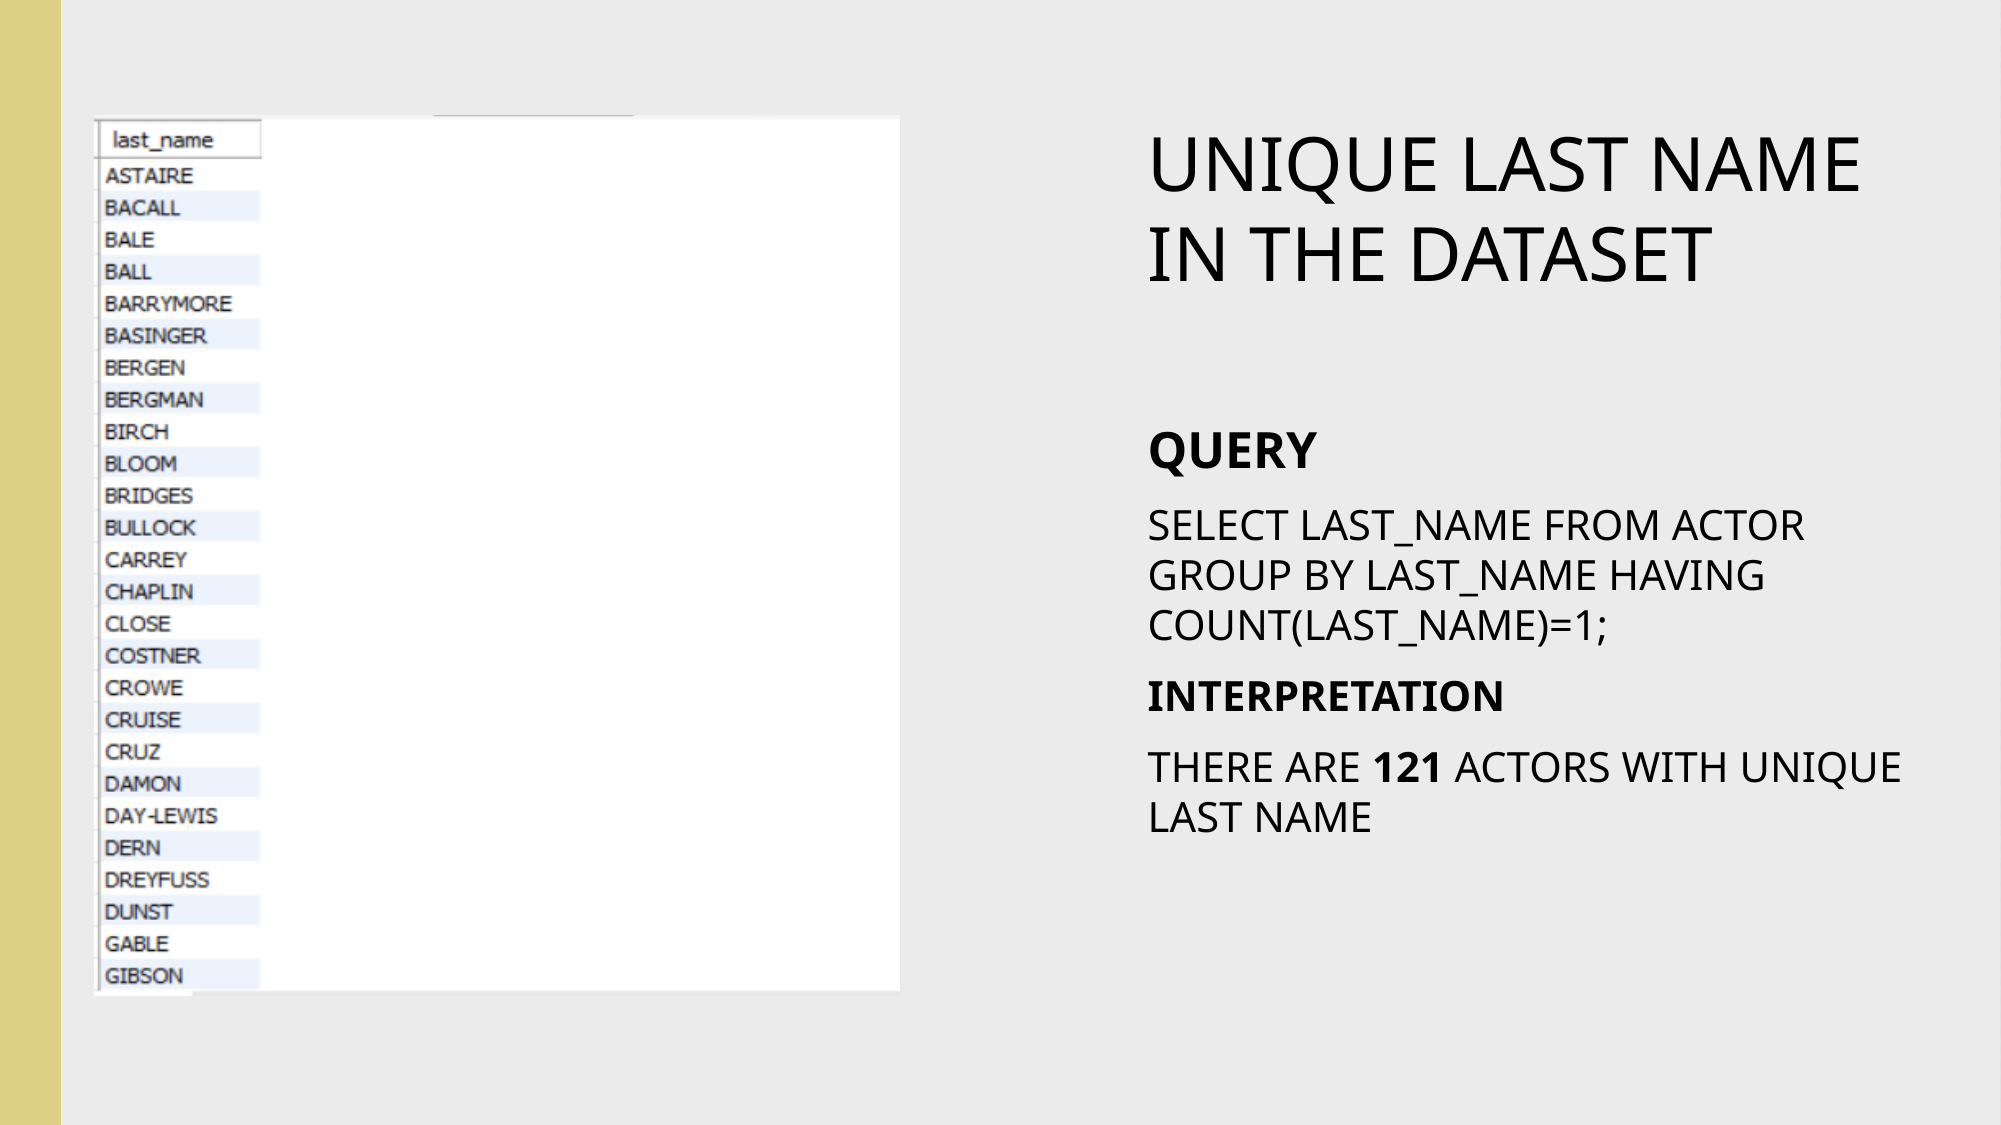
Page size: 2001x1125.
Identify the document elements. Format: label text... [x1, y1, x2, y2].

title Unique last name in the dataset [1132, 36, 1951, 305]
subtitle Query select last_name from actor group by last_name having count(last_name)=1; Interpretation There are 121 actors with unique Last name [1132, 337, 1951, 922]
picture [93, 115, 901, 996]
